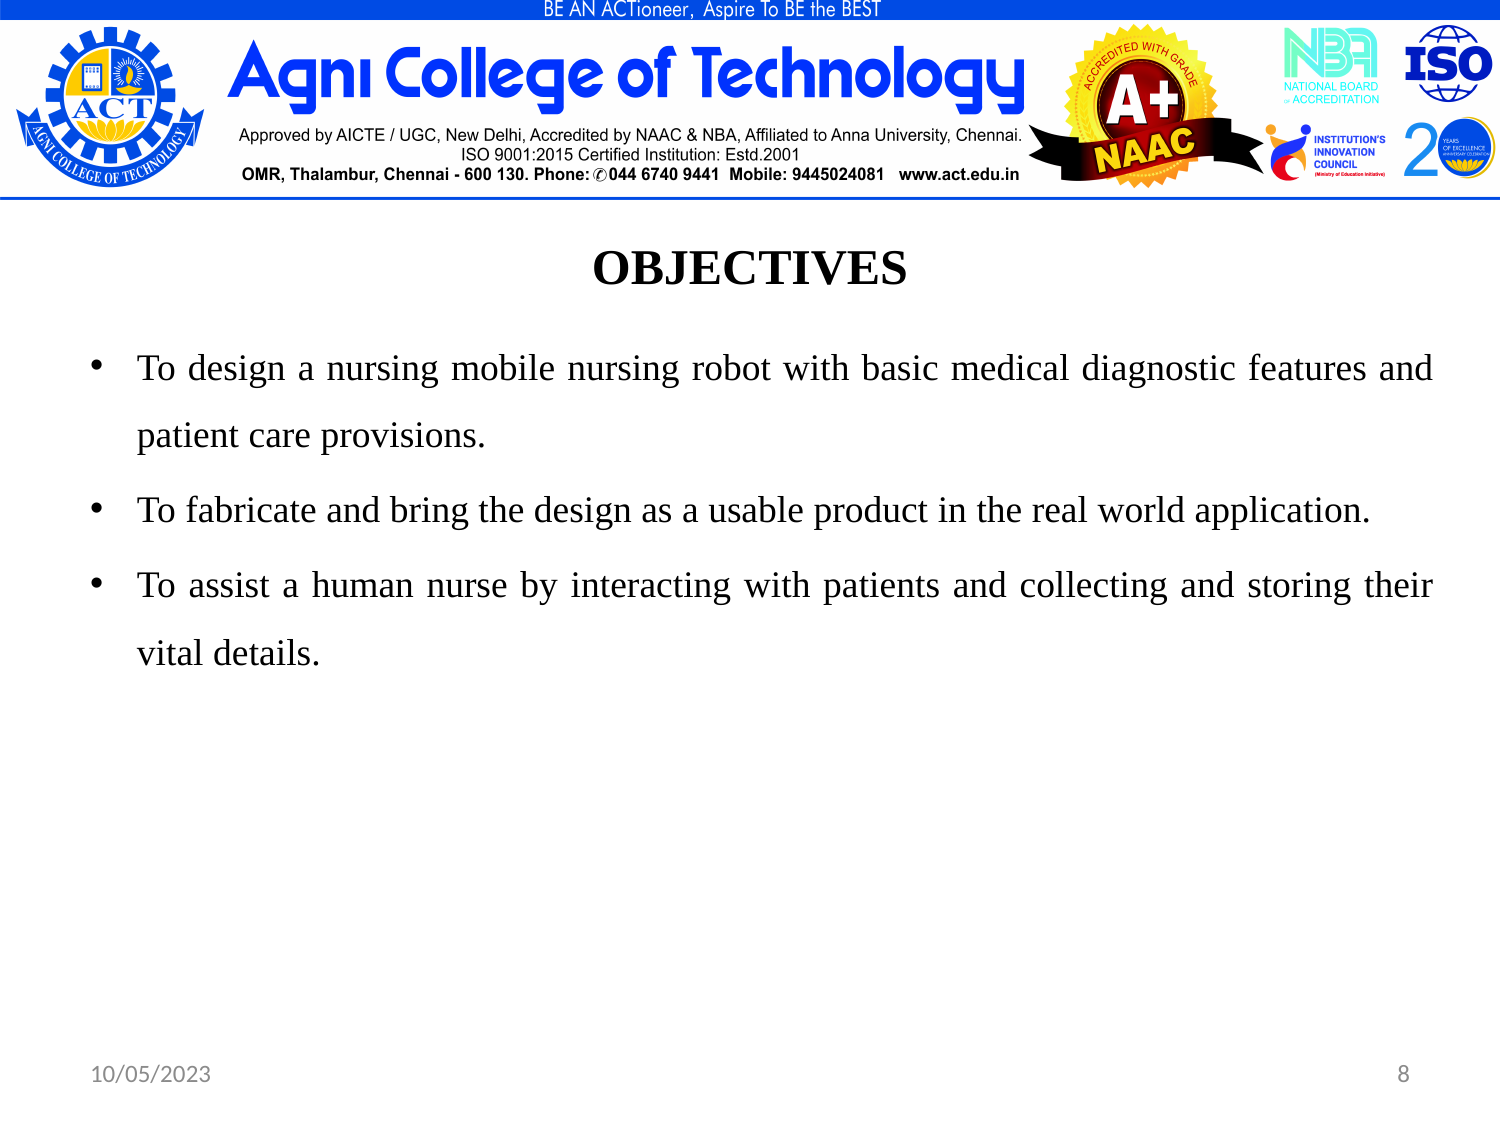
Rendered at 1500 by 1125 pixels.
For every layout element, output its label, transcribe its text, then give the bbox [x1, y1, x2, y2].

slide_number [75, 1042, 425, 1103]
title OBJECTIVES [112, 210, 1388, 312]
slide_number 8 [1074, 1042, 1425, 1103]
subtitle To design a nursing mobile nursing robot with basic medical diagnostic features and patient care provisions. To fabricate and bring the design as a usable product in the real world application. To assist a human nurse by interacting with patients and collecting and storing their vital details. [75, 312, 1450, 1043]
picture [0, 0, 1500, 201]
